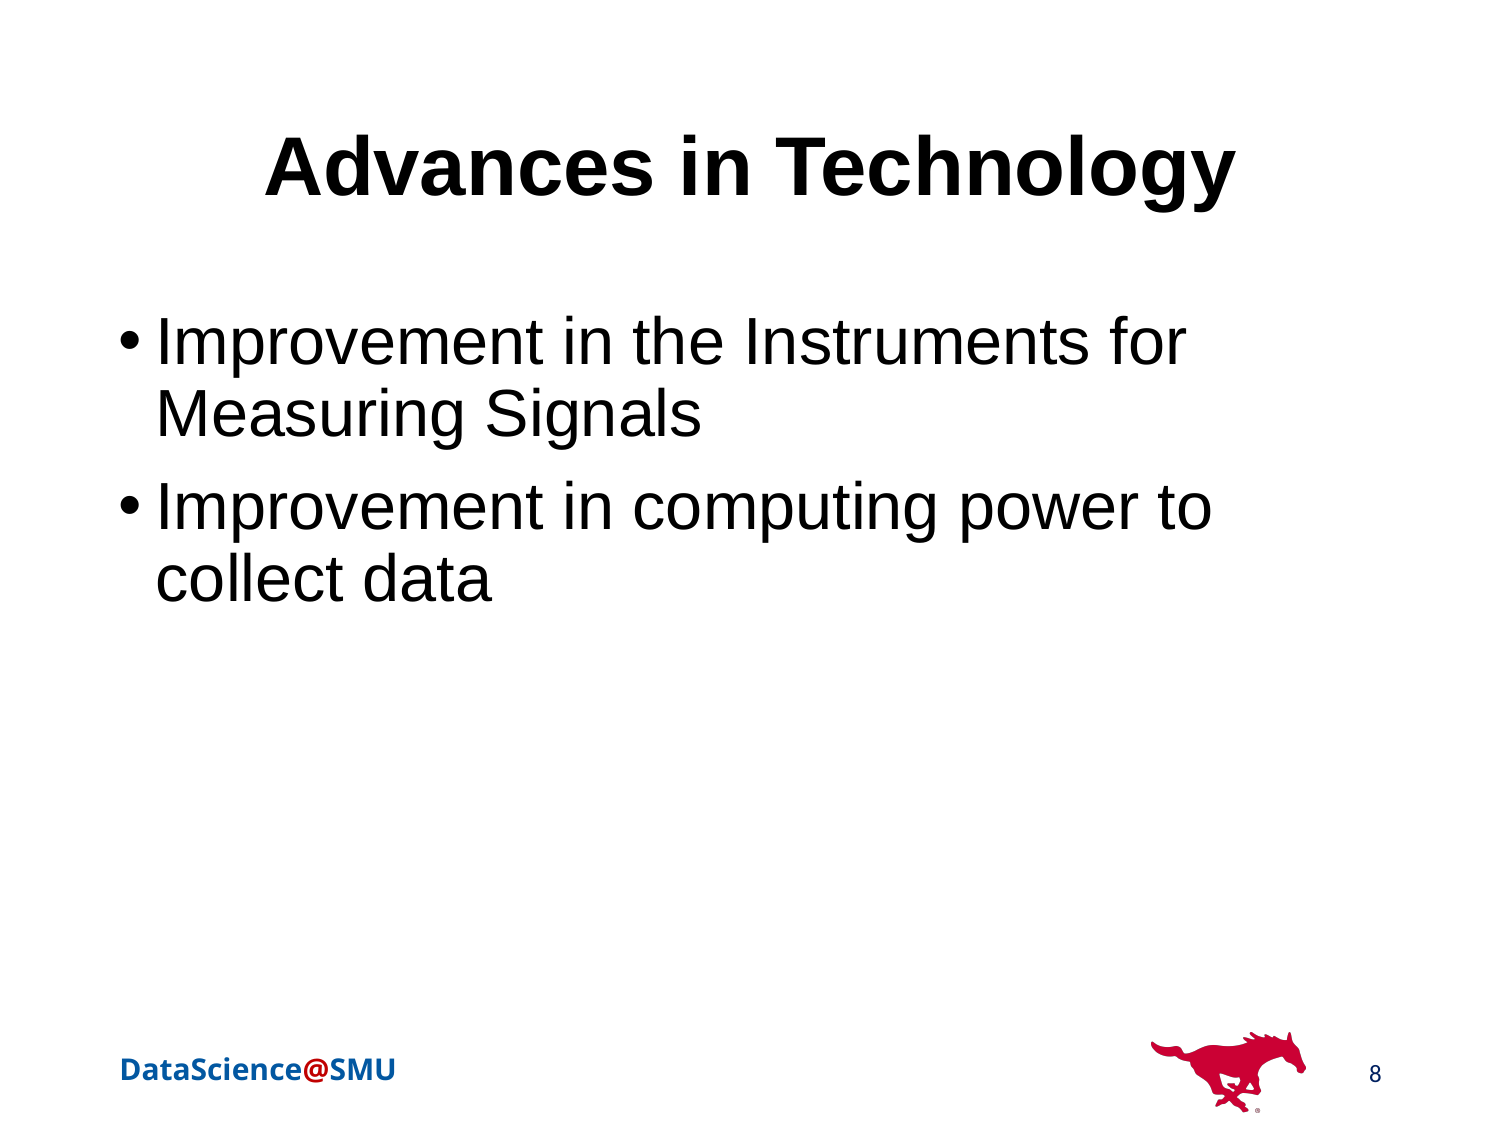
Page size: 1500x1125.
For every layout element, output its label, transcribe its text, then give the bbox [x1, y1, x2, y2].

title Advances in Technology [103, 59, 1397, 278]
slide_number 8 [1059, 1042, 1397, 1103]
picture [1151, 1103, 1306, 1113]
picture [1151, 1032, 1306, 1042]
list Improvement in the Instruments for Measuring Signals Improvement in computing power to collect data [103, 299, 1397, 1014]
